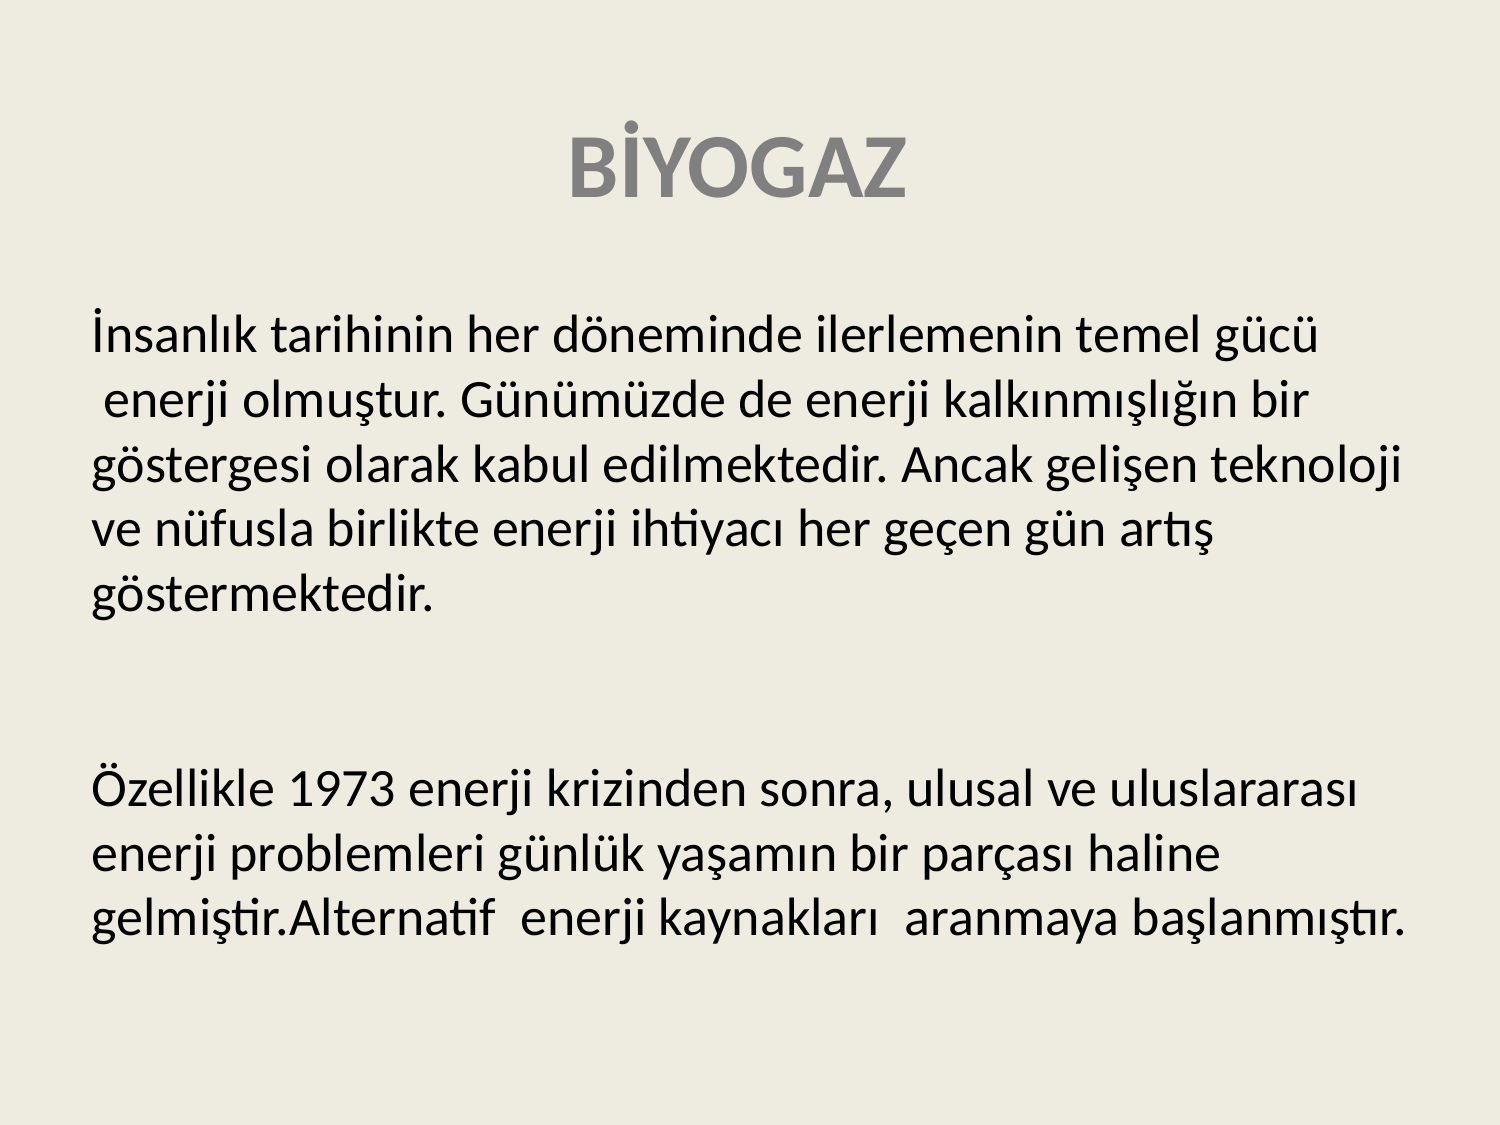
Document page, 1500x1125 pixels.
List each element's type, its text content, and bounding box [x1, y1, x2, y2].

title BİYOGAZ [100, 54, 1376, 268]
subtitle İnsanlık tarihinin her döneminde ilerlemenin temel gücü enerji olmuştur. Günümüzde de enerji kalkınmışlığın bir göstergesi olarak kabul edilmektedir. Ancak gelişen teknoloji ve nüfusla birlikte enerji ihtiyacı her geçen gün artış göstermektedir. Özellikle 1973 enerji krizinden sonra, ulusal ve uluslararası enerji problemleri günlük yaşamın bir parçası haline gelmiştir.Alternatif enerji kaynakları aranmaya başlanmıştır. [76, 290, 1424, 1000]
